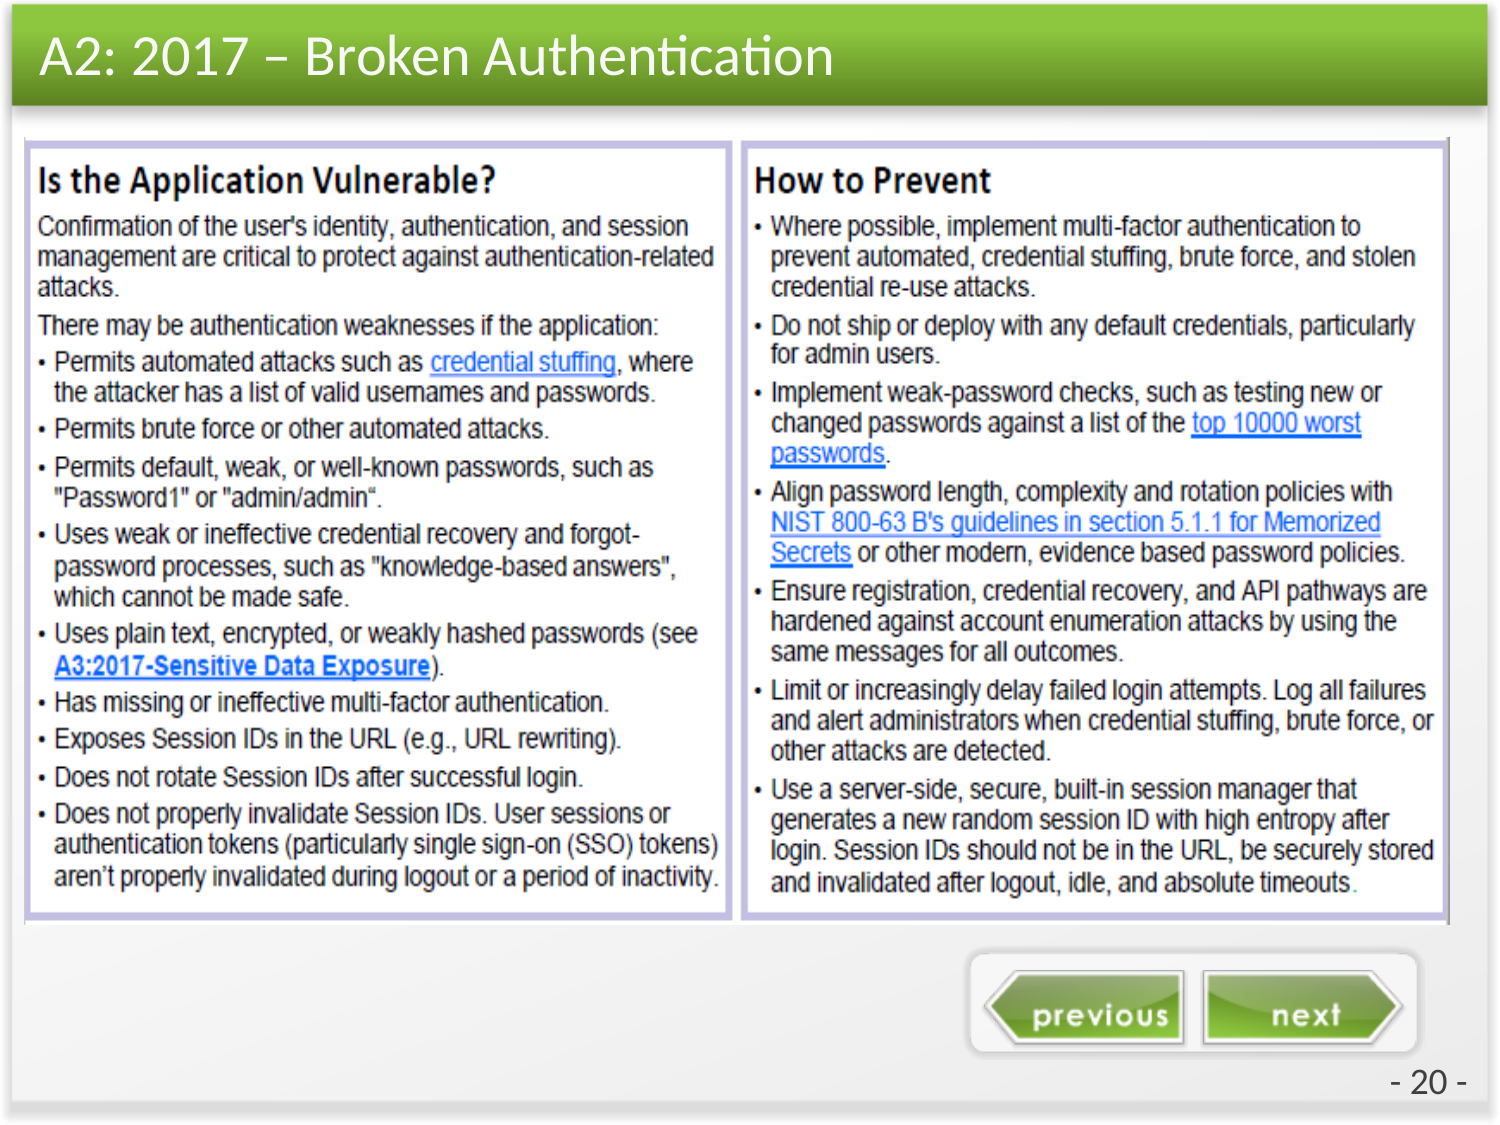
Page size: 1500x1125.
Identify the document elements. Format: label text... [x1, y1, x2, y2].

picture [0, 0, 1500, 1125]
slide_number - 20 - [1374, 1050, 1488, 1088]
title A2: 2017 – Broken Authentication [24, 10, 1475, 99]
